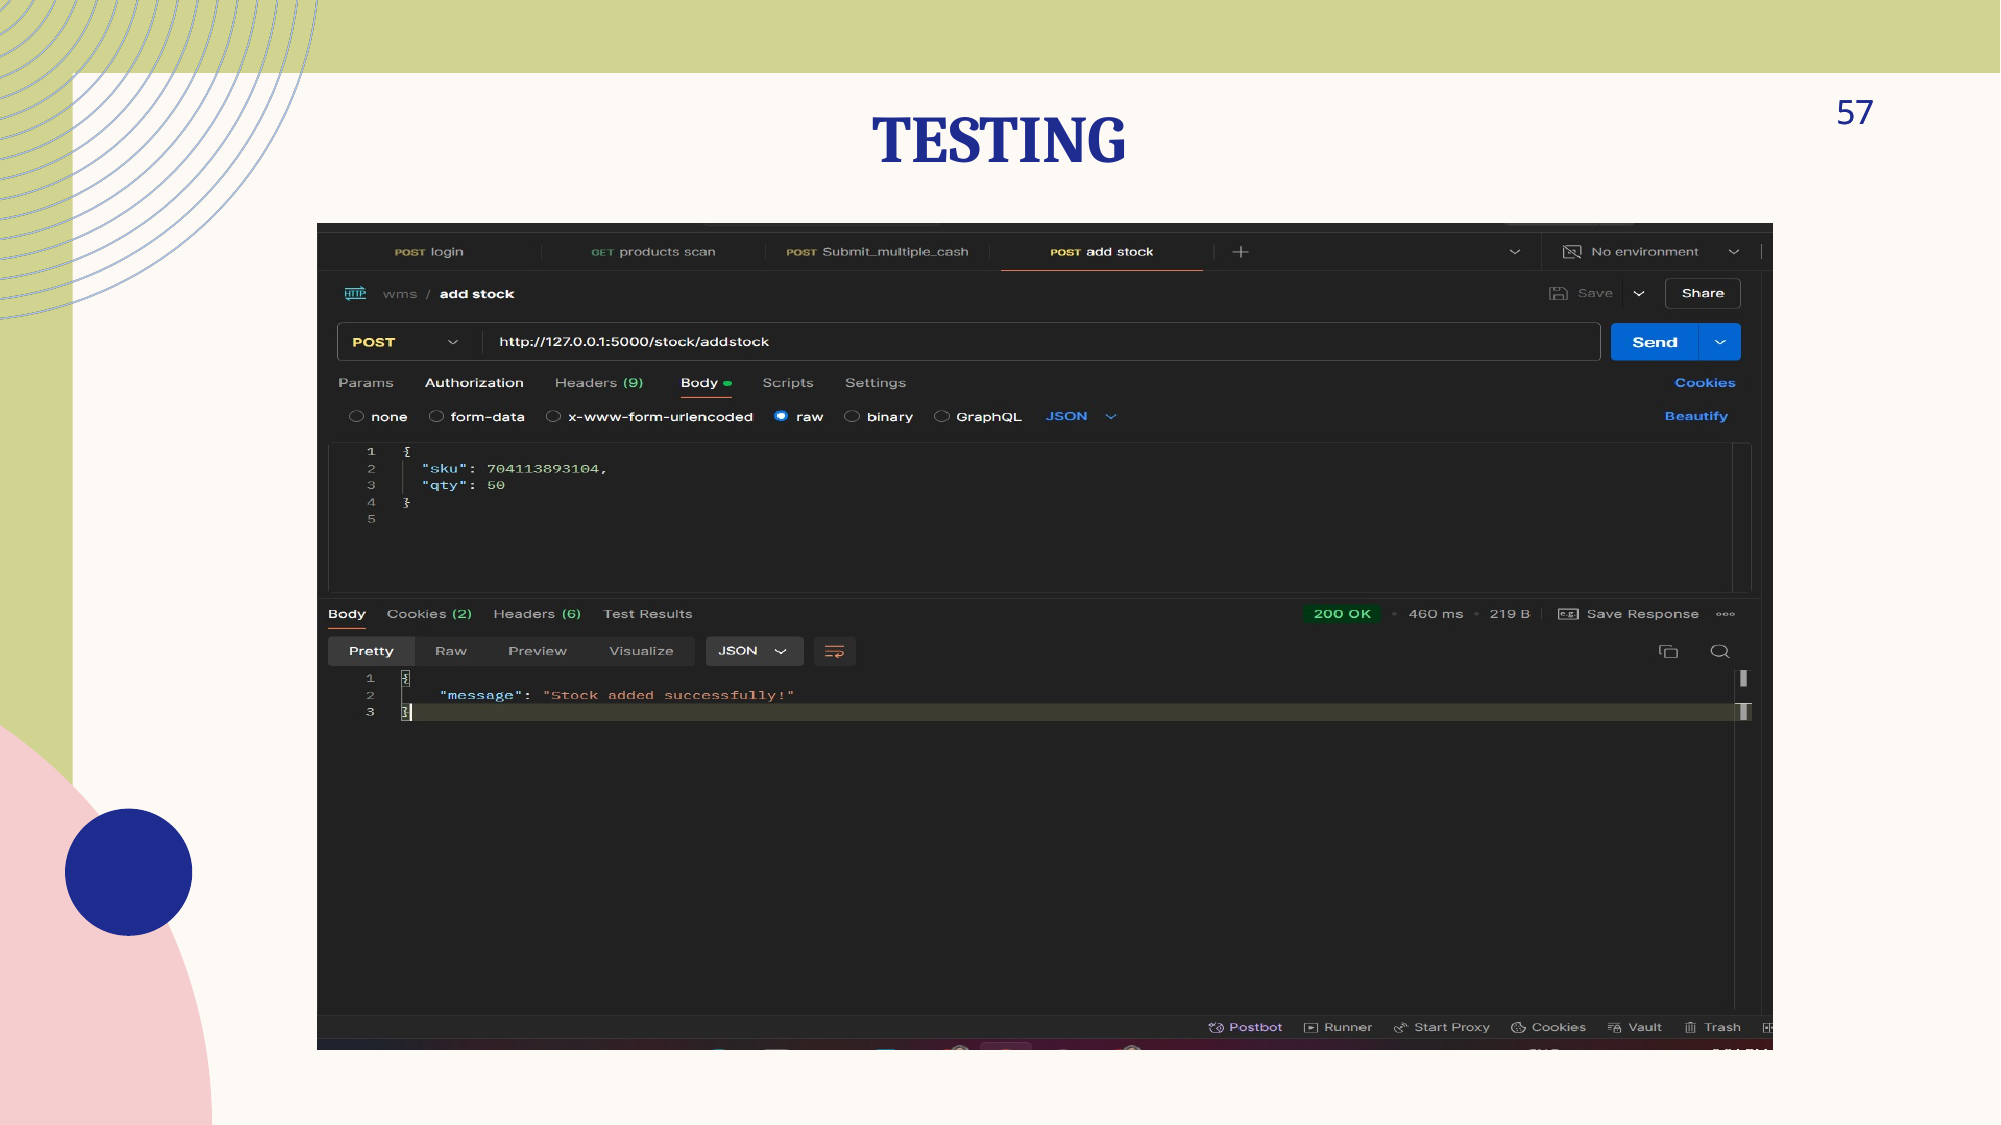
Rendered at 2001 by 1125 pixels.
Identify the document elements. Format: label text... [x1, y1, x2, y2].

picture [0, 0, 2001, 92]
picture [0, 177, 1773, 1050]
text_box 57 [1699, 74, 1875, 153]
title Testing [0, 92, 2000, 177]
